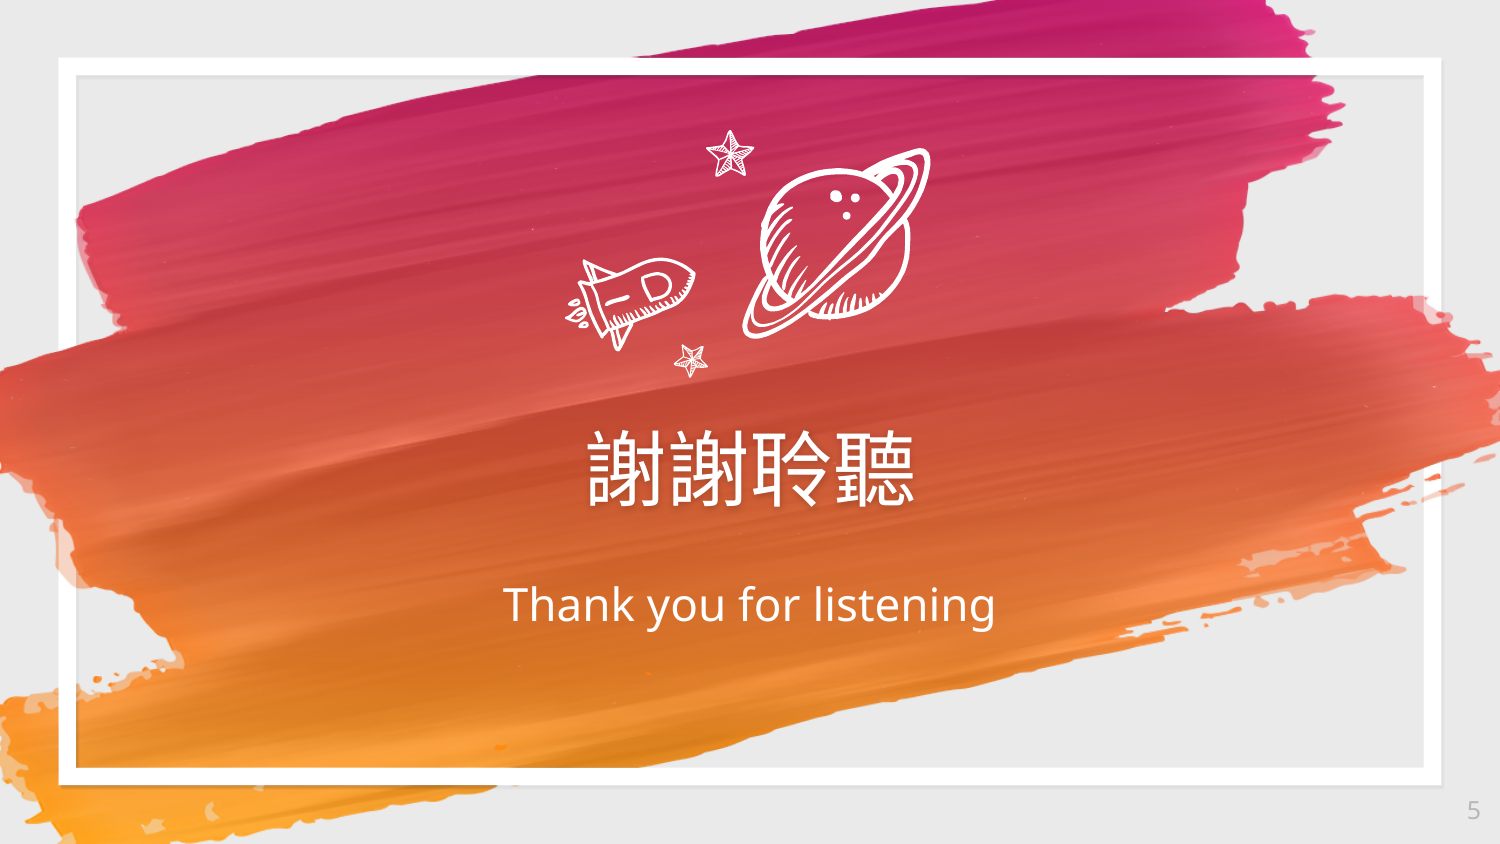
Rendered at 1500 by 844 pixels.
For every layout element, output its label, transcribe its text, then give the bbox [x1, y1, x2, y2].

title 謝謝聆聽 [241, 372, 1259, 534]
picture [0, 0, 1500, 844]
text_box [673, 344, 708, 378]
text_box [565, 257, 696, 352]
subtitle Thank you for listening [241, 534, 1259, 664]
slide_number 5 [1391, 779, 1482, 844]
text_box [742, 148, 931, 339]
text_box [706, 129, 755, 177]
